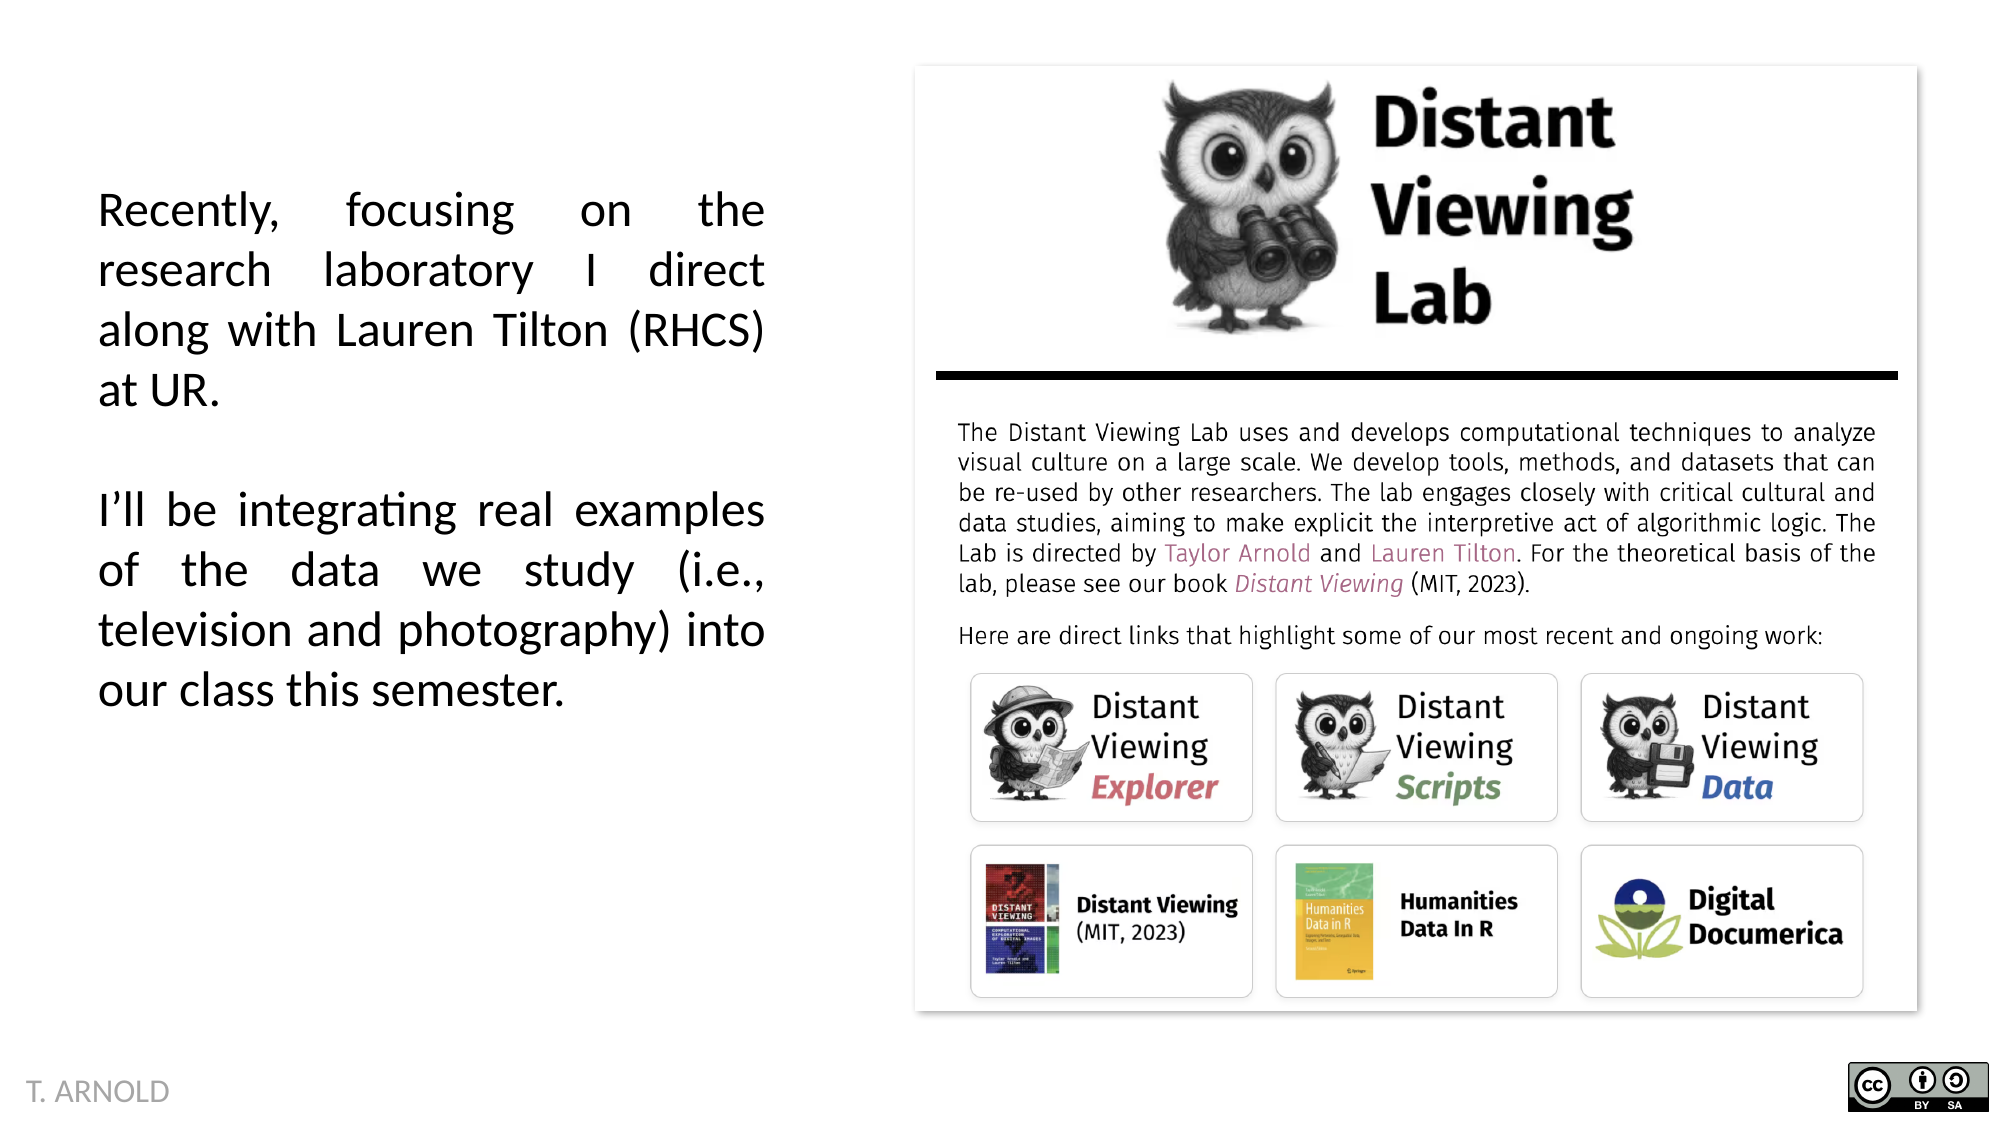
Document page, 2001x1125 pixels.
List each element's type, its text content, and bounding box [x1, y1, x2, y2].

picture [1848, 1062, 1989, 1112]
text_box T. ARNOLD [11, 1062, 673, 1117]
picture [915, 66, 1917, 1011]
text_box Recently, focusing on the research laboratory I direct along with Lauren Tilton (RHCS) at UR. I’ll be integrating real examples of the data we study (i.e., television and photography) into our class this semester. [83, 169, 781, 724]
